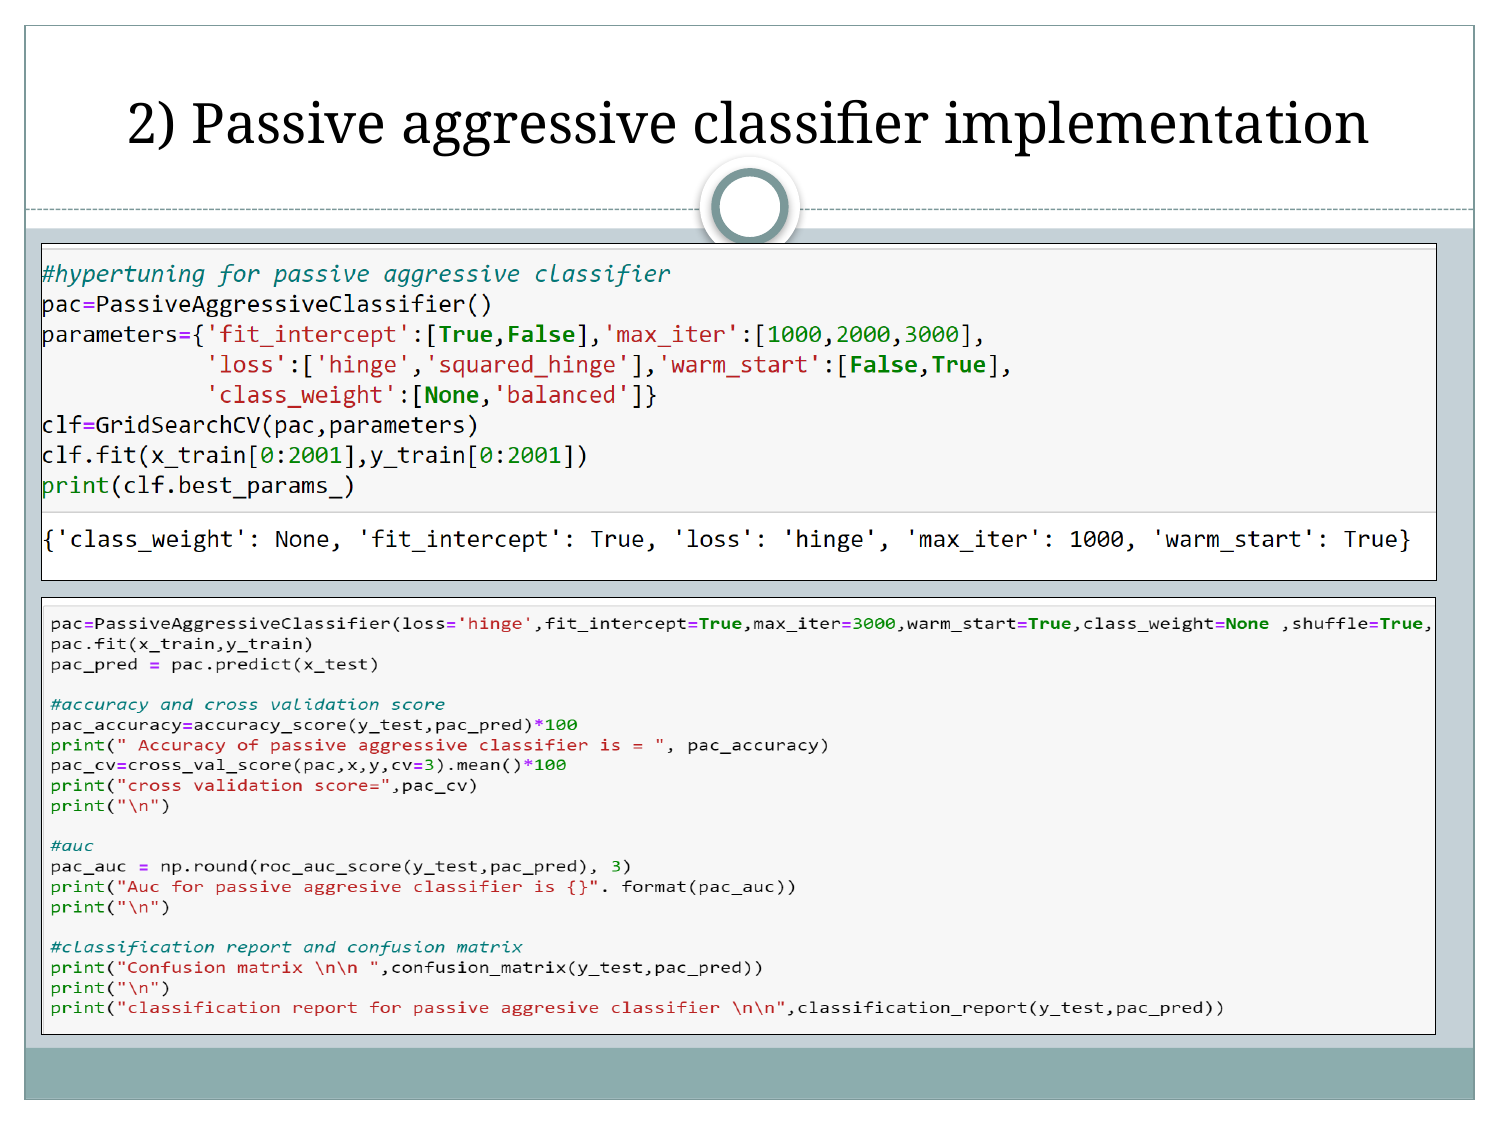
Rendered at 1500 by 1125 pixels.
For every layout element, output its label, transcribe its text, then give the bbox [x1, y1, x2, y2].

picture [41, 597, 1436, 1036]
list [41, 243, 1437, 582]
title 2) Passive aggressive classifier implementation [49, 37, 1450, 162]
